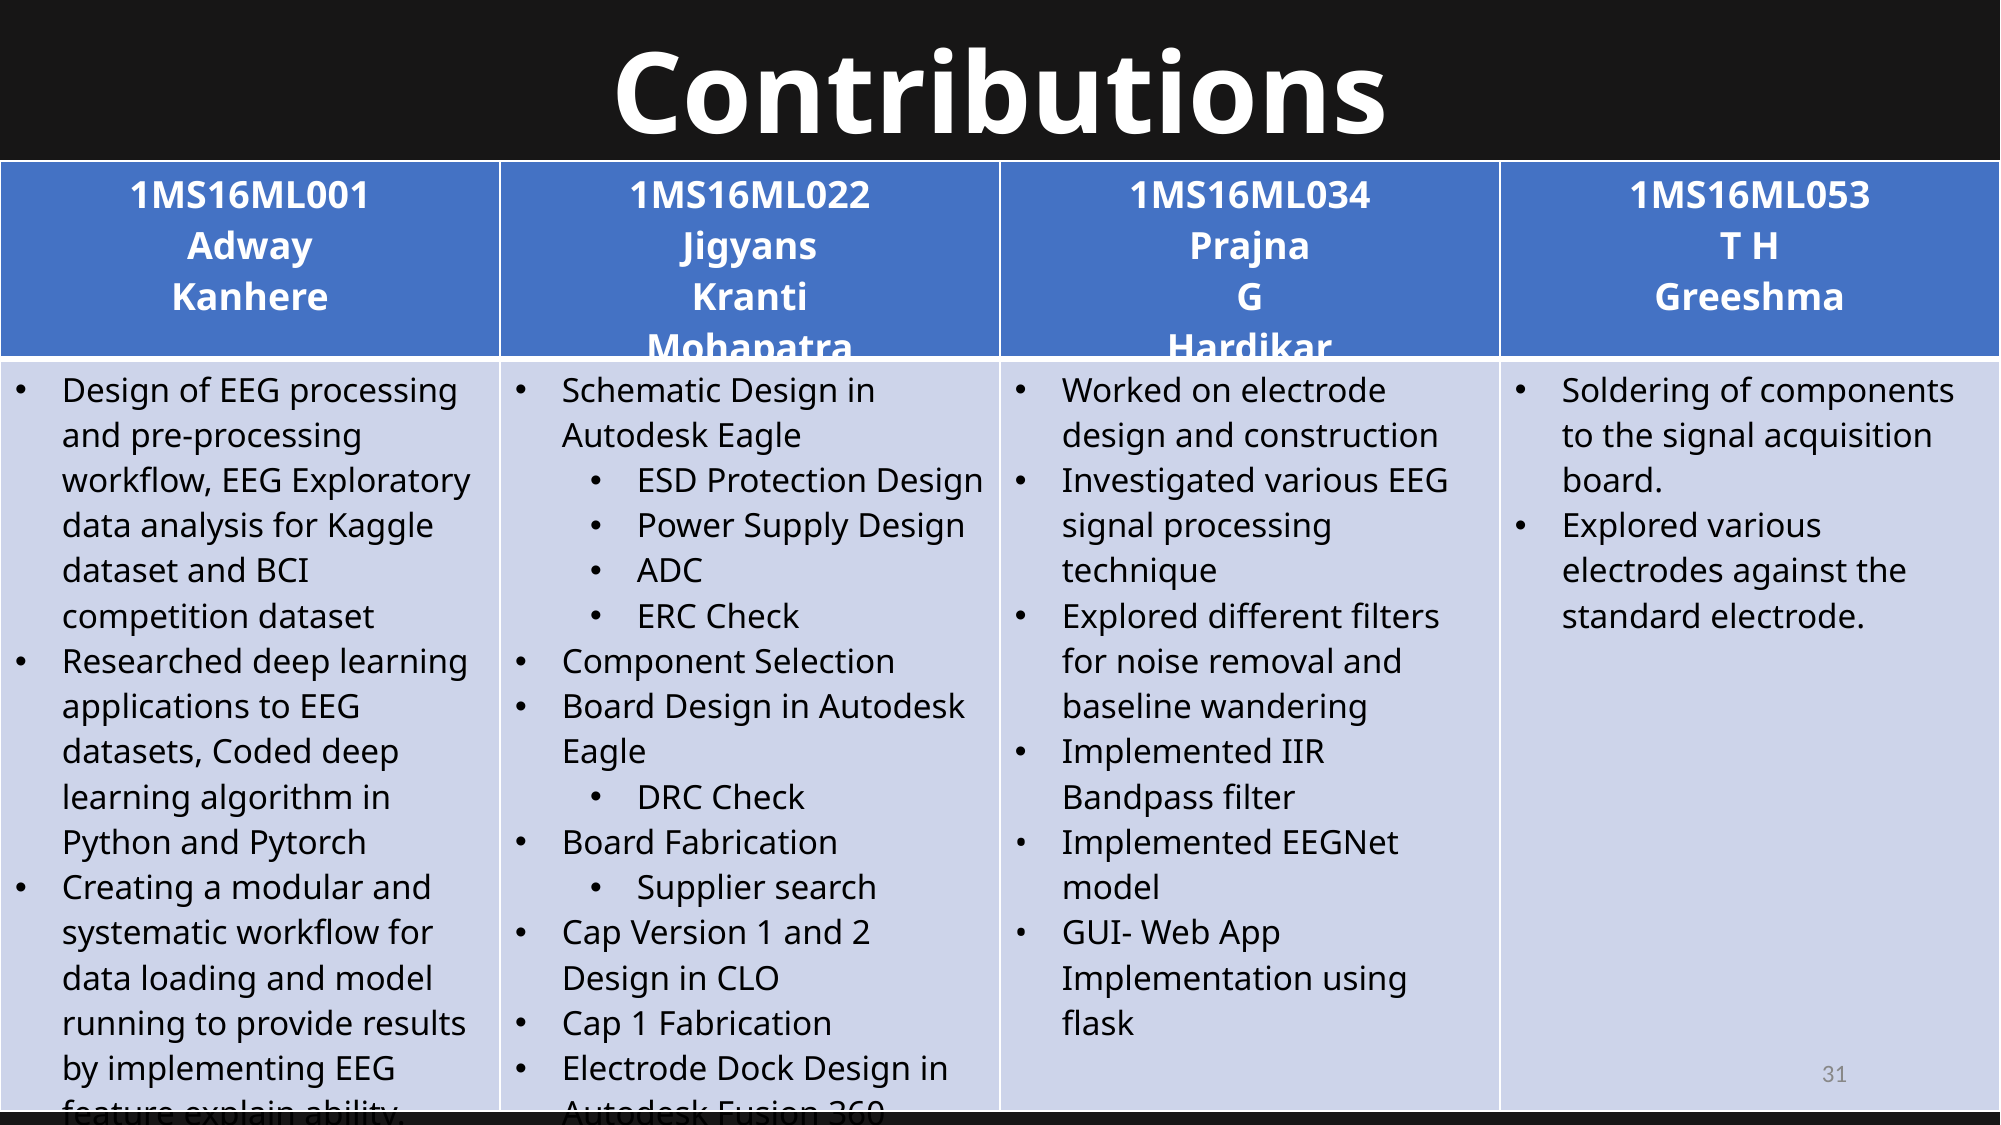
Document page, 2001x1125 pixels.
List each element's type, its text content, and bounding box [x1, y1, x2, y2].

text_box Contributions [535, 13, 1465, 160]
slide_number ‹#› [1412, 1042, 1863, 1103]
table_cell Worked on electrode design and construction Investigated various EEG signal processing technique Explored different filters for noise removal and baseline wandering Implemented IIR Bandpass filter Implemented EEGNet model GUI- Web App Implementation using flask [1001, 362, 1499, 1110]
table_header 1MS16ML001 Adway Kanhere [1, 162, 499, 356]
table_header 1MS16ML034 Prajna G Hardikar [1001, 162, 1499, 356]
table_header 1MS16ML022 Jigyans Kranti Mohapatra [501, 162, 999, 356]
table_header 1MS16ML053 T H Greeshma [1501, 162, 1999, 356]
table_cell Schematic Design in Autodesk Eagle ESD Protection Design Power Supply Design ADC ERC Check Component Selection Board Design in Autodesk Eagle DRC Check Board Fabrication Supplier search Cap Version 1 and 2 Design in CLO Cap 1 Fabrication Electrode Dock Design in Autodesk Fusion 360 [501, 362, 999, 1110]
table_cell Design of EEG processing and pre-processing workflow, EEG Exploratory data analysis for Kaggle dataset and BCI competition dataset Researched deep learning applications to EEG datasets, Coded deep learning algorithm in Python and Pytorch Creating a modular and systematic workflow for data loading and model running to provide results by implementing EEG feature explain ability. [1, 362, 499, 1110]
table_cell Soldering of components to the signal acquisition board. Explored various electrodes against the standard electrode. [1501, 362, 1999, 1110]
